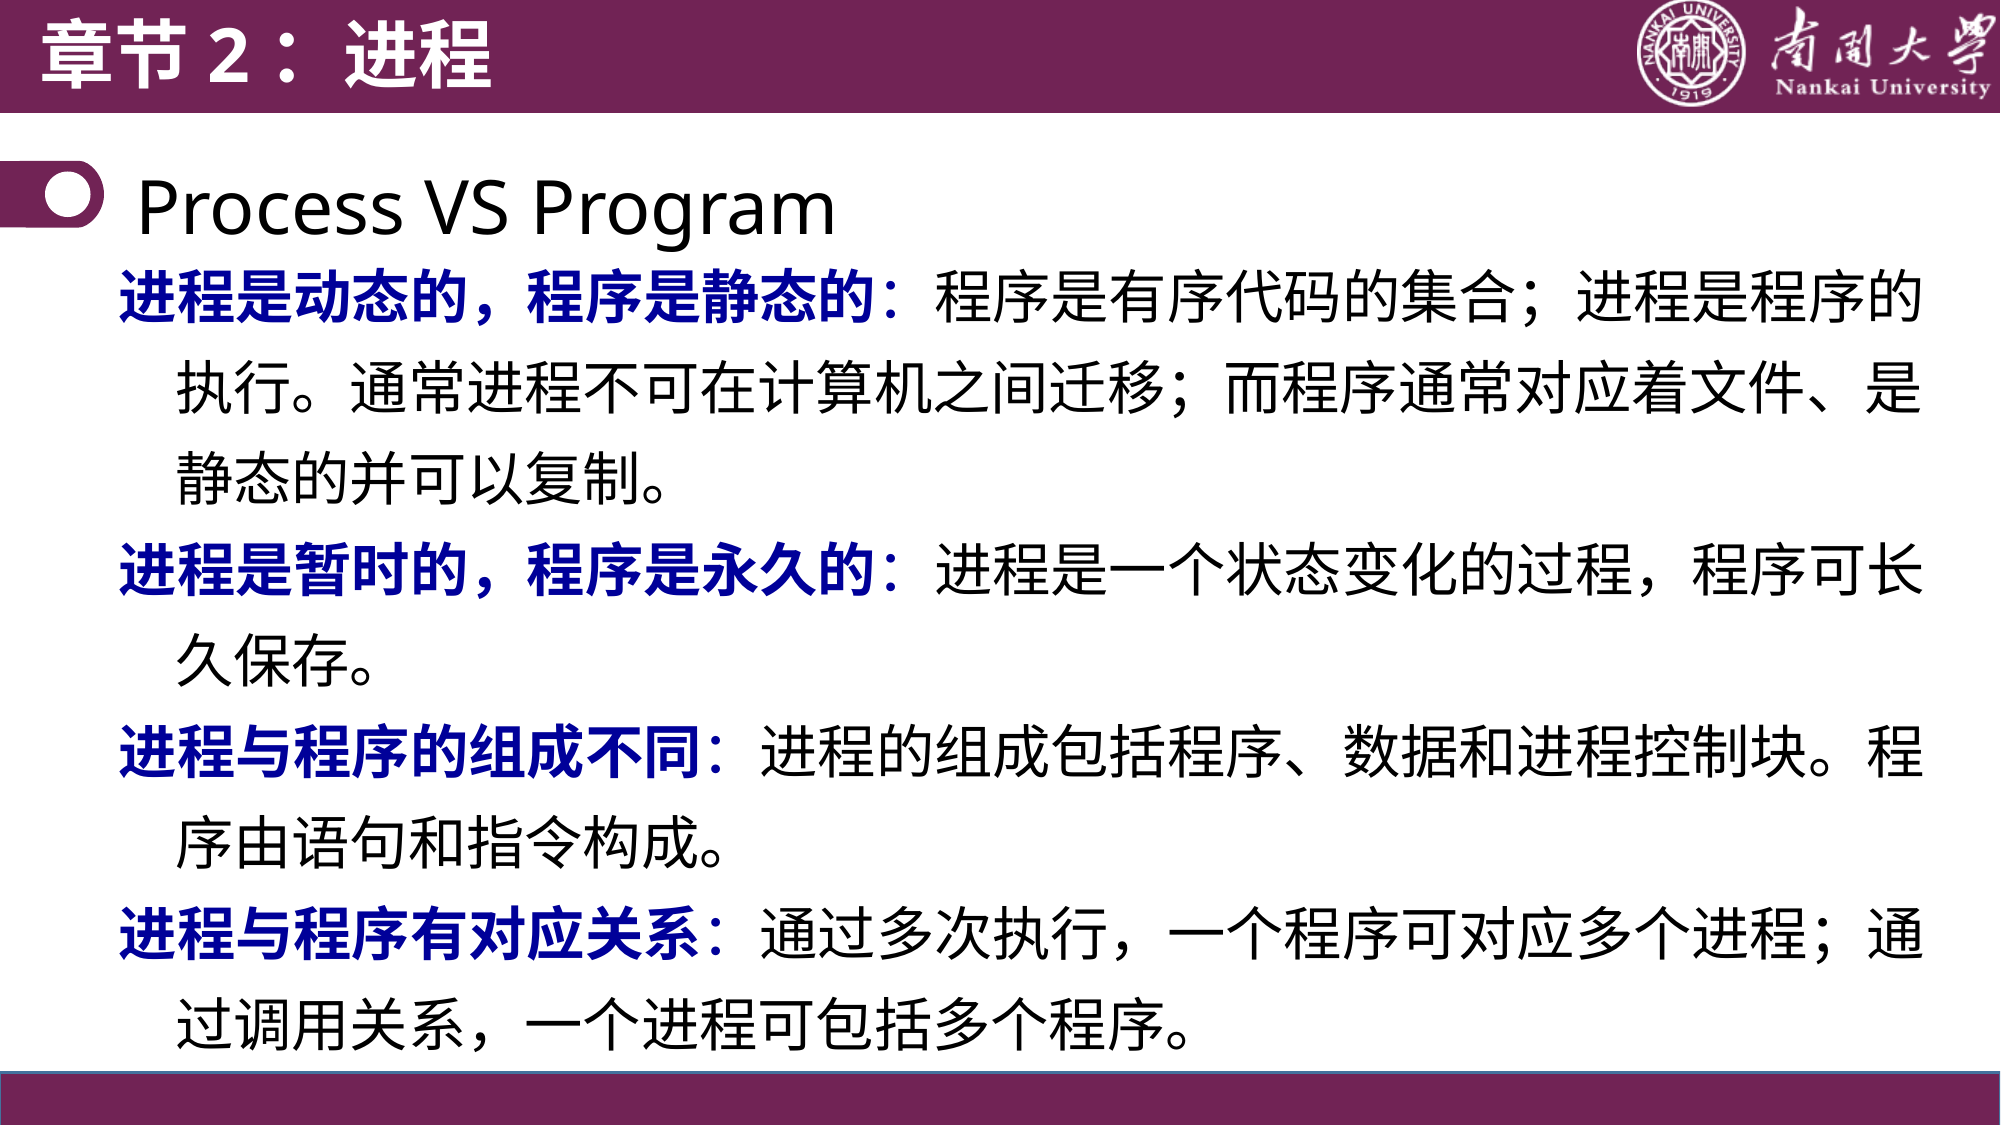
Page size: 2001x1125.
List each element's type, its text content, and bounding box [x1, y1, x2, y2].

text_box 章节2：进程 [24, 0, 1025, 116]
text_box Process VS Program [119, 130, 1620, 231]
text_box 进程是动态的，程序是静态的：程序是有序代码的集合；进程是程序的执行。通常进程不可在计算机之间迁移；而程序通常对应着文件、是静态的并可以复制。 进程是暂时的，程序是永久的：进程是一个状态变化的过程，程序可长久保存。 进程与程序的组成不同：进程的组成包括程序、数据和进程控制块。程序由语句和指令构成。 进程与程序有对应关系：通过多次执行，一个程序可对应多个进程；通过调用关系，一个进程可包括多个程序。 [103, 231, 1947, 1068]
picture [1637, 0, 2001, 110]
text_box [0, 160, 104, 228]
